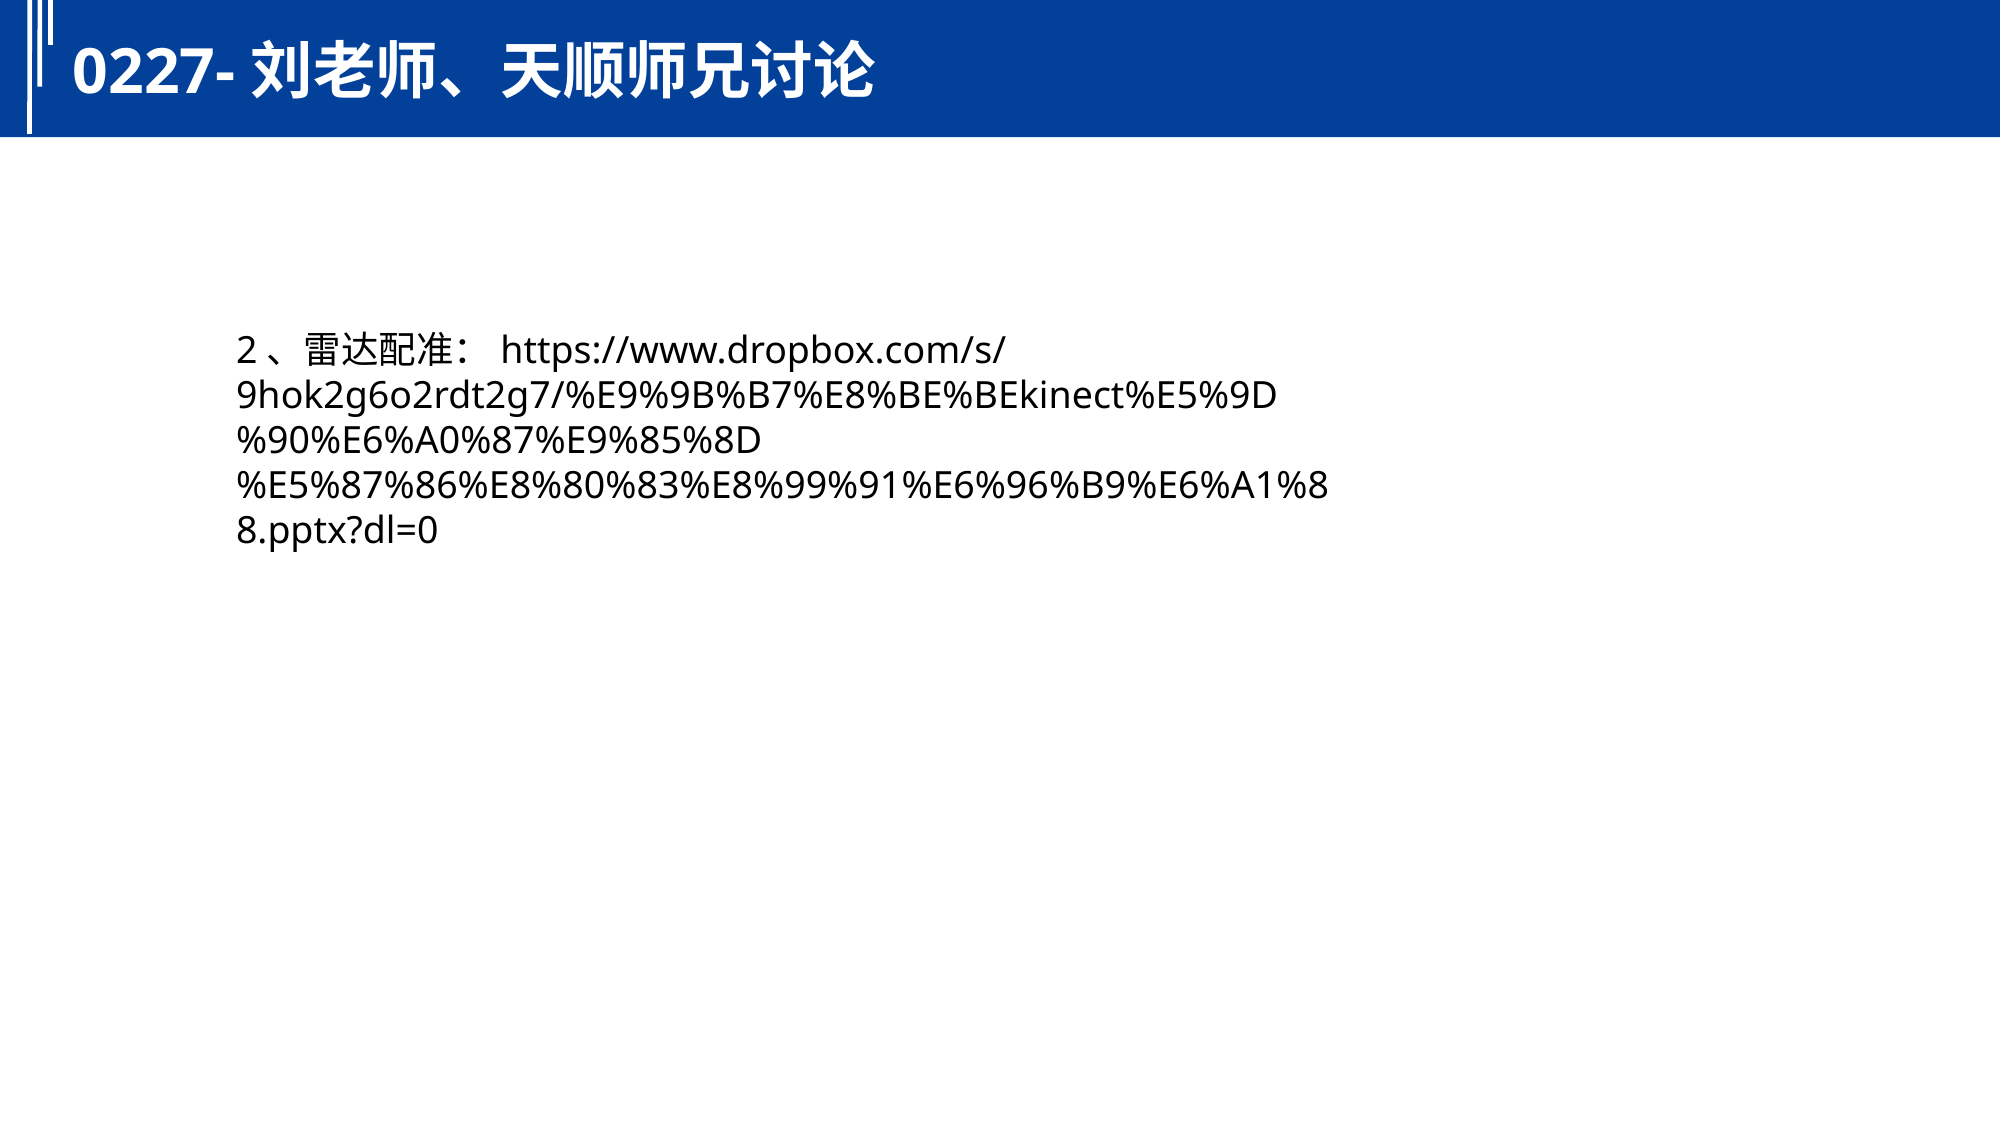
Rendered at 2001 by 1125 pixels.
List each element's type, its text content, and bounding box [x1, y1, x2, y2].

text_box 2、雷达配准：https://www.dropbox.com/s/9hok2g6o2rdt2g7/%E9%9B%B7%E8%BE%BEkinect%E5%9D%90%E6%A0%87%E9%85%8D%E5%87%86%E8%80%83%E8%99%91%E6%96%B9%E6%A1%88.pptx?dl=0 [221, 318, 1352, 559]
text_box [0, 0, 2000, 138]
text_box 0227-刘老师、天顺师兄讨论 [57, 23, 1919, 114]
